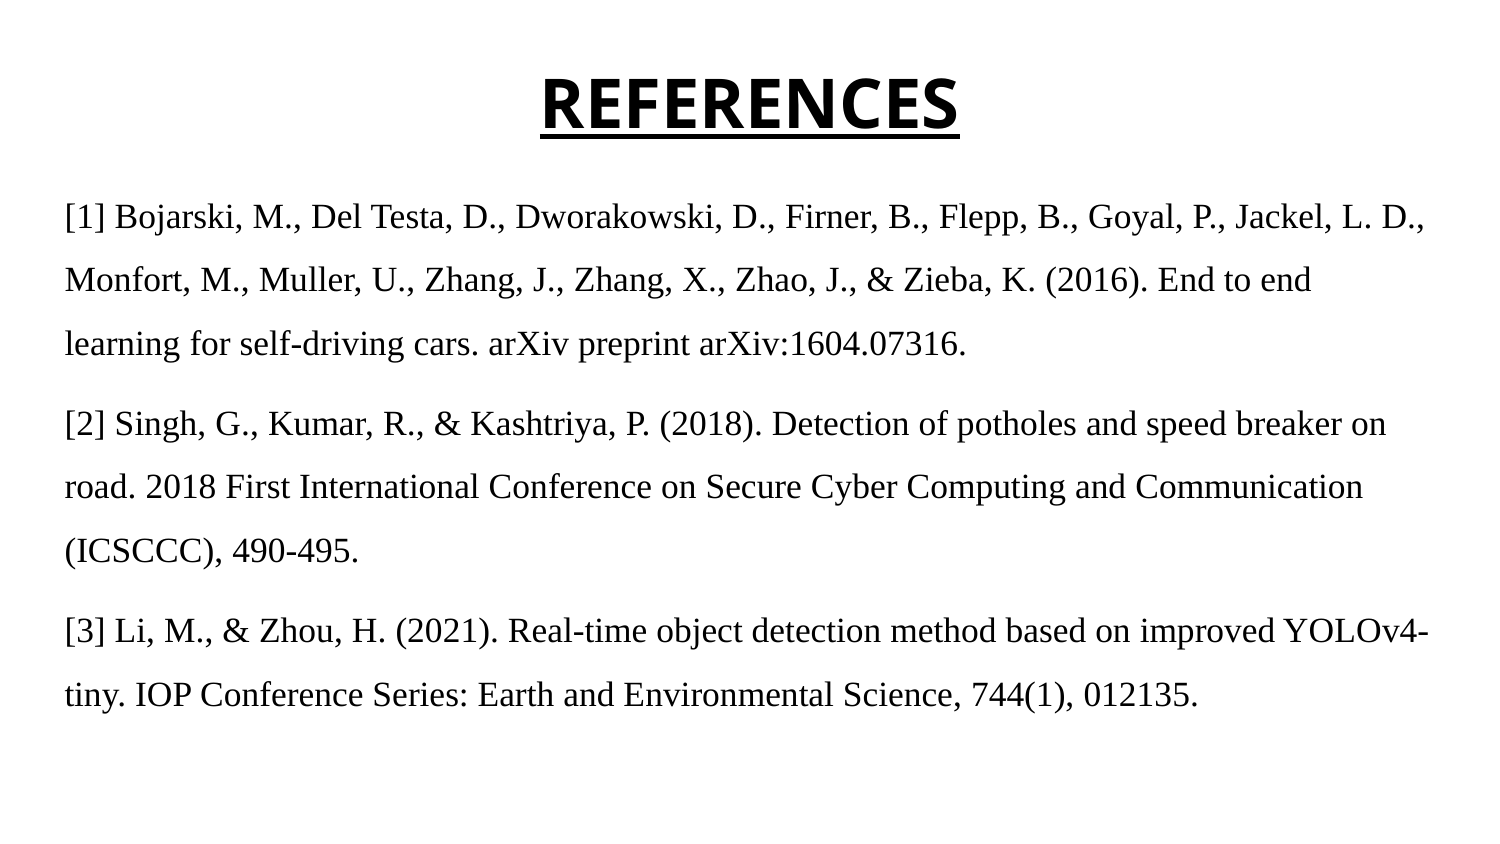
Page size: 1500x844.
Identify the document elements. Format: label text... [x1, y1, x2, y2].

list [1] Bojarski, M., Del Testa, D., Dworakowski, D., Firner, B., Flepp, B., Goyal, P., Jackel, L. D., Monfort, M., Muller, U., Zhang, J., Zhang, X., Zhao, J., & Zieba, K. (2016). End to end learning for self-driving cars. arXiv preprint arXiv:1604.07316. [2] Singh, G., Kumar, R., & Kashtriya, P. (2018). Detection of potholes and speed breaker on road. 2018 First International Conference on Secure Cyber Computing and Communication (ICSCCC), 490-495. [3] Li, M., & Zhou, H. (2021). Real-time object detection method based on improved YOLOv4-tiny. IOP Conference Series: Earth and Environmental Science, 744(1), 012135. [49, 163, 1451, 780]
title REFERENCES [103, 24, 1397, 163]
